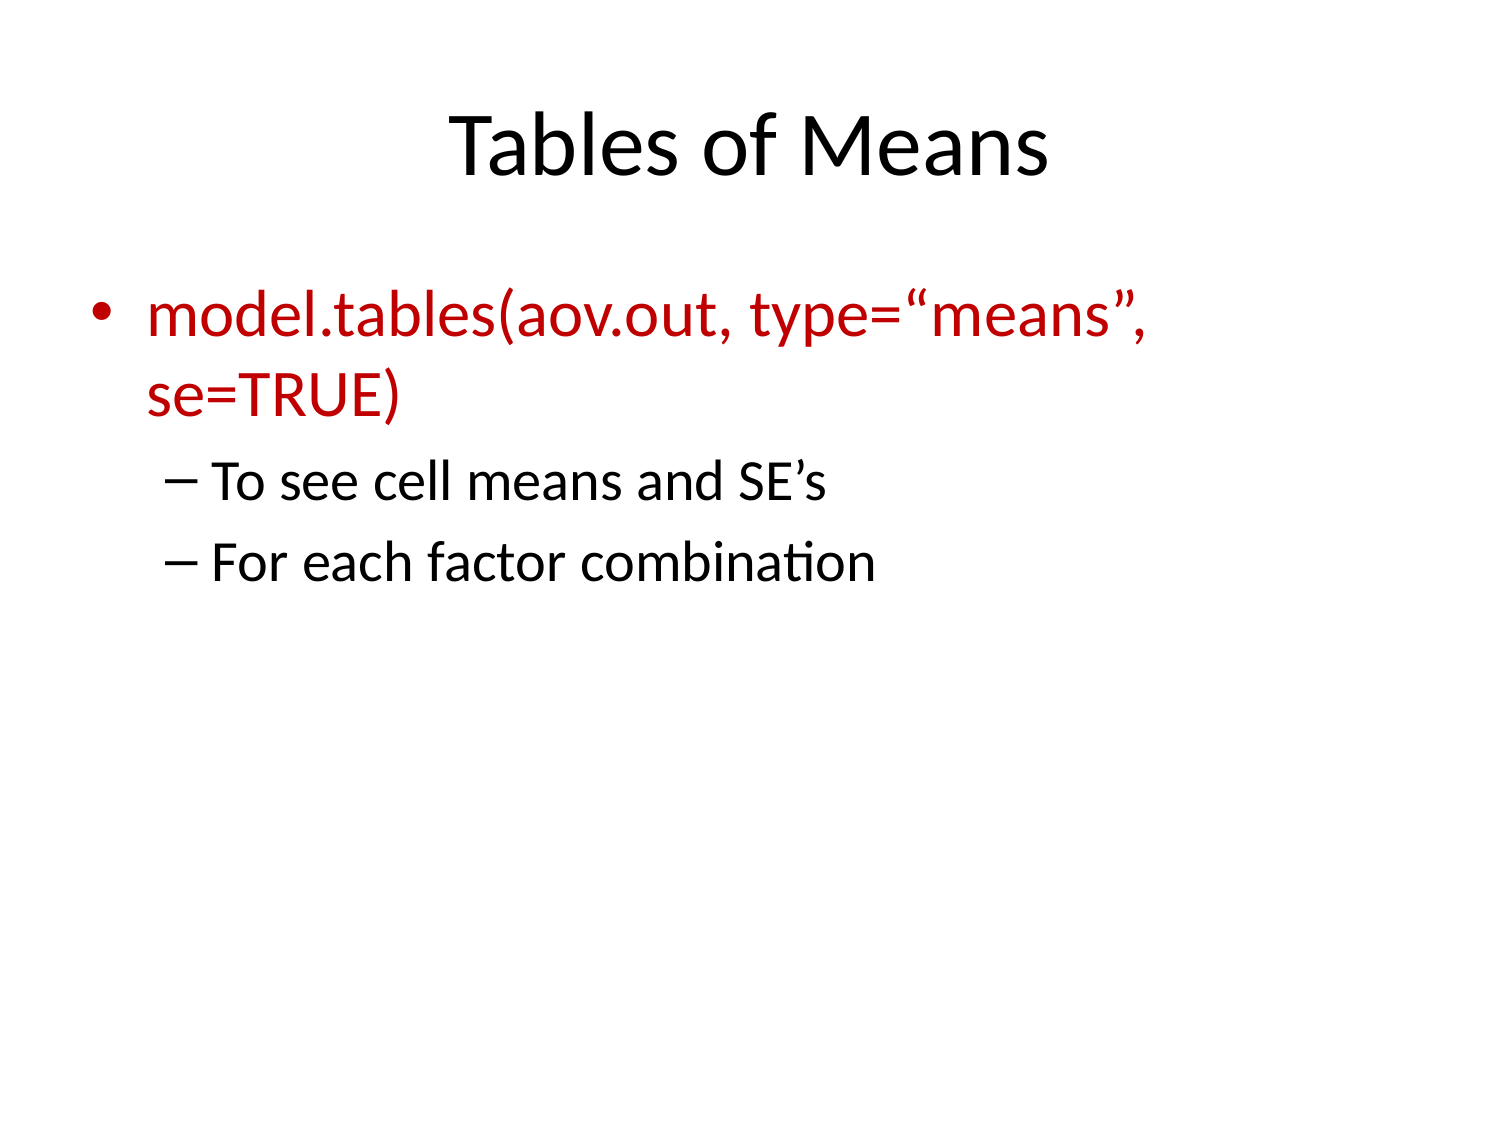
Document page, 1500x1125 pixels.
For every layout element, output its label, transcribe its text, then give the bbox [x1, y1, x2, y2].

title Tables of Means [75, 45, 1425, 233]
list model.tables(aov.out, type=“means”, se=TRUE) To see cell means and SE’s For each factor combination [75, 262, 1425, 1005]
